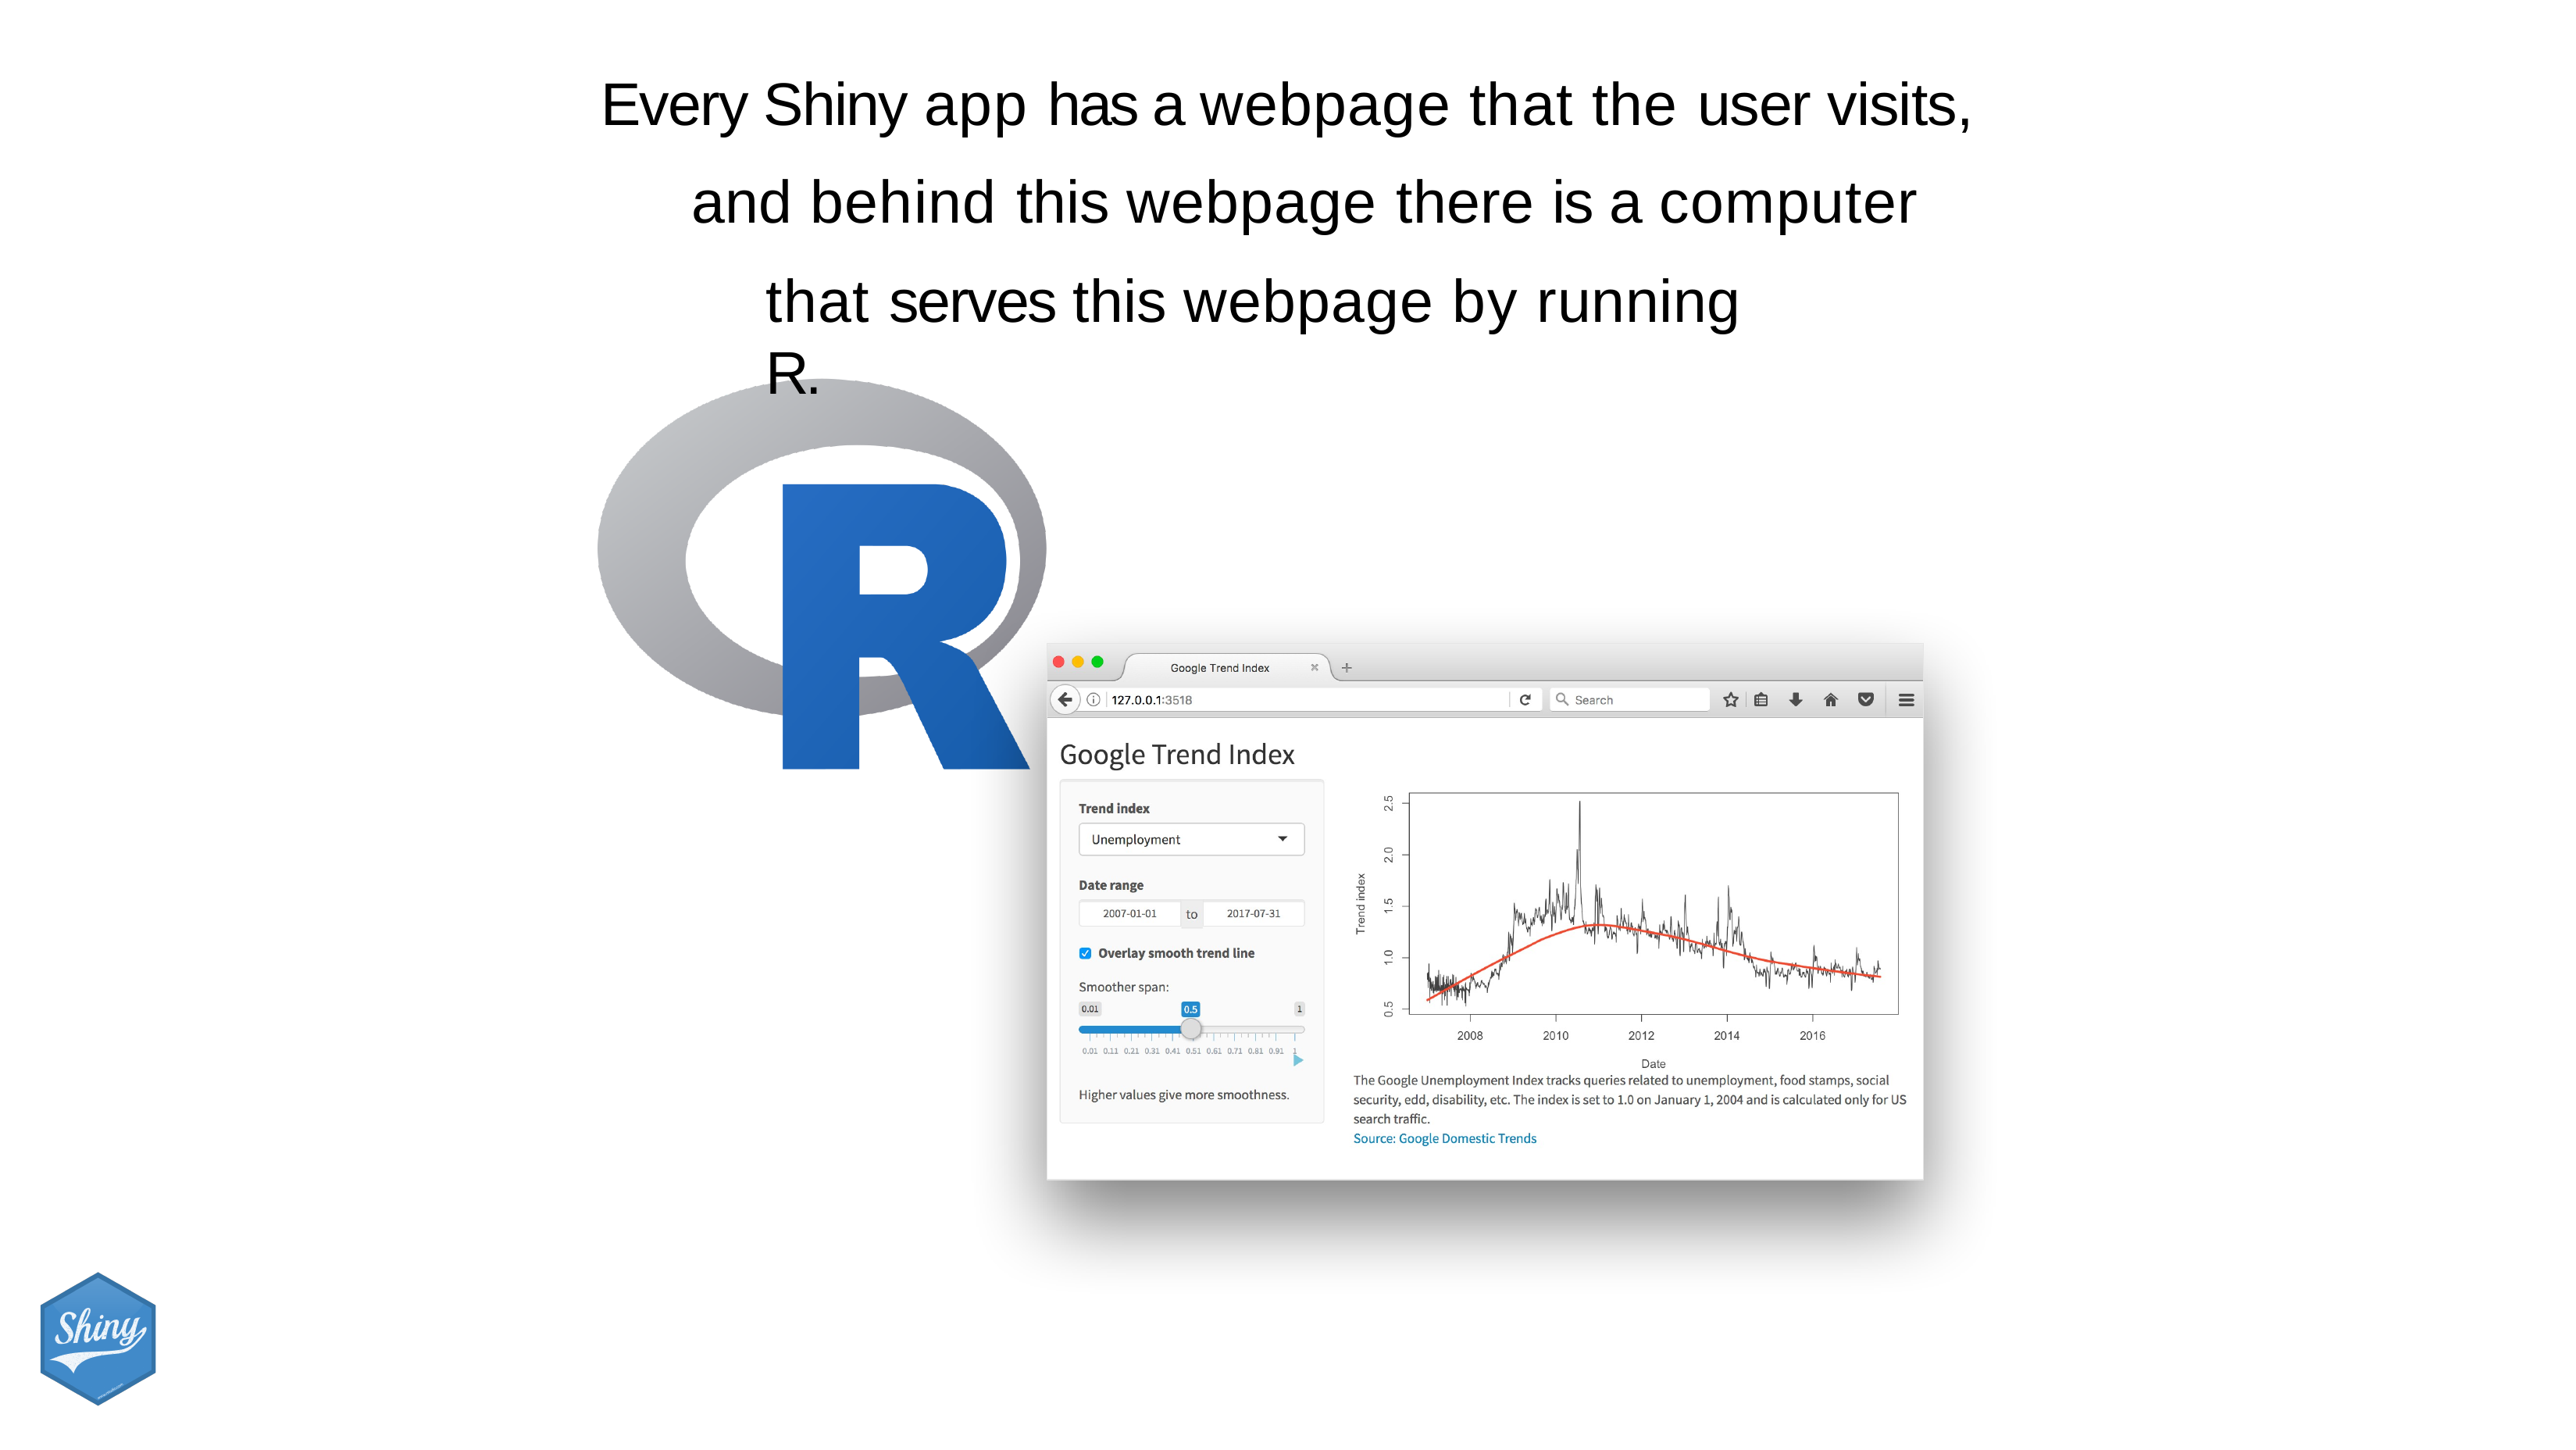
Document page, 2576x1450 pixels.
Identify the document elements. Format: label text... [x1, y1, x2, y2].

text_box Every Shiny app has a webpage that the user visits, and behind this webpage there is a computer [599, 38, 1977, 236]
text_box [40, 1272, 156, 1406]
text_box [597, 376, 2005, 1302]
text_box that serves this webpage by running R. [764, 259, 1812, 374]
